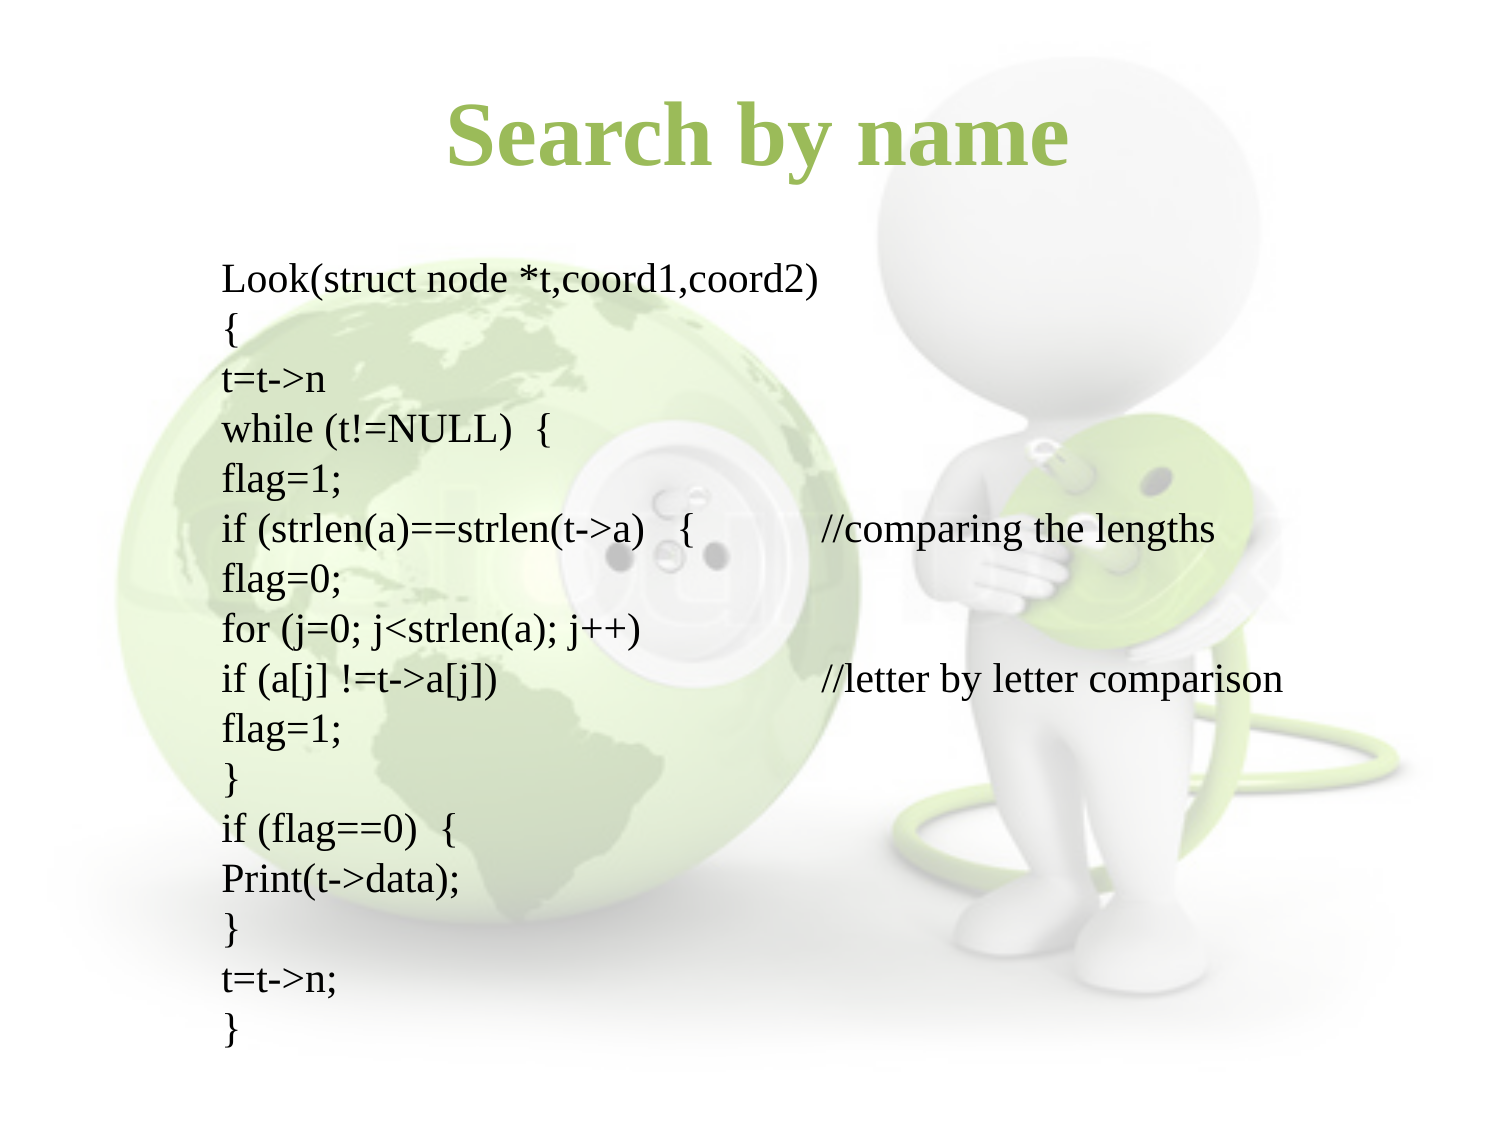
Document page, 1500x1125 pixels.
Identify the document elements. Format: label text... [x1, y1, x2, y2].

text_box Look(struct node *t,coord1,coord2) { t=t->n while (t!=NULL) { flag=1; if (strlen(a)==strlen(t->a) { //comparing the lengths flag=0; for (j=0; j<strlen(a); j++) if (a[j] !=t->a[j]) //letter by letter comparison flag=1; } if (flag==0) { Print(t->data); } t=t->n; } [206, 243, 1306, 1125]
text_box Search by name [431, 66, 1140, 191]
